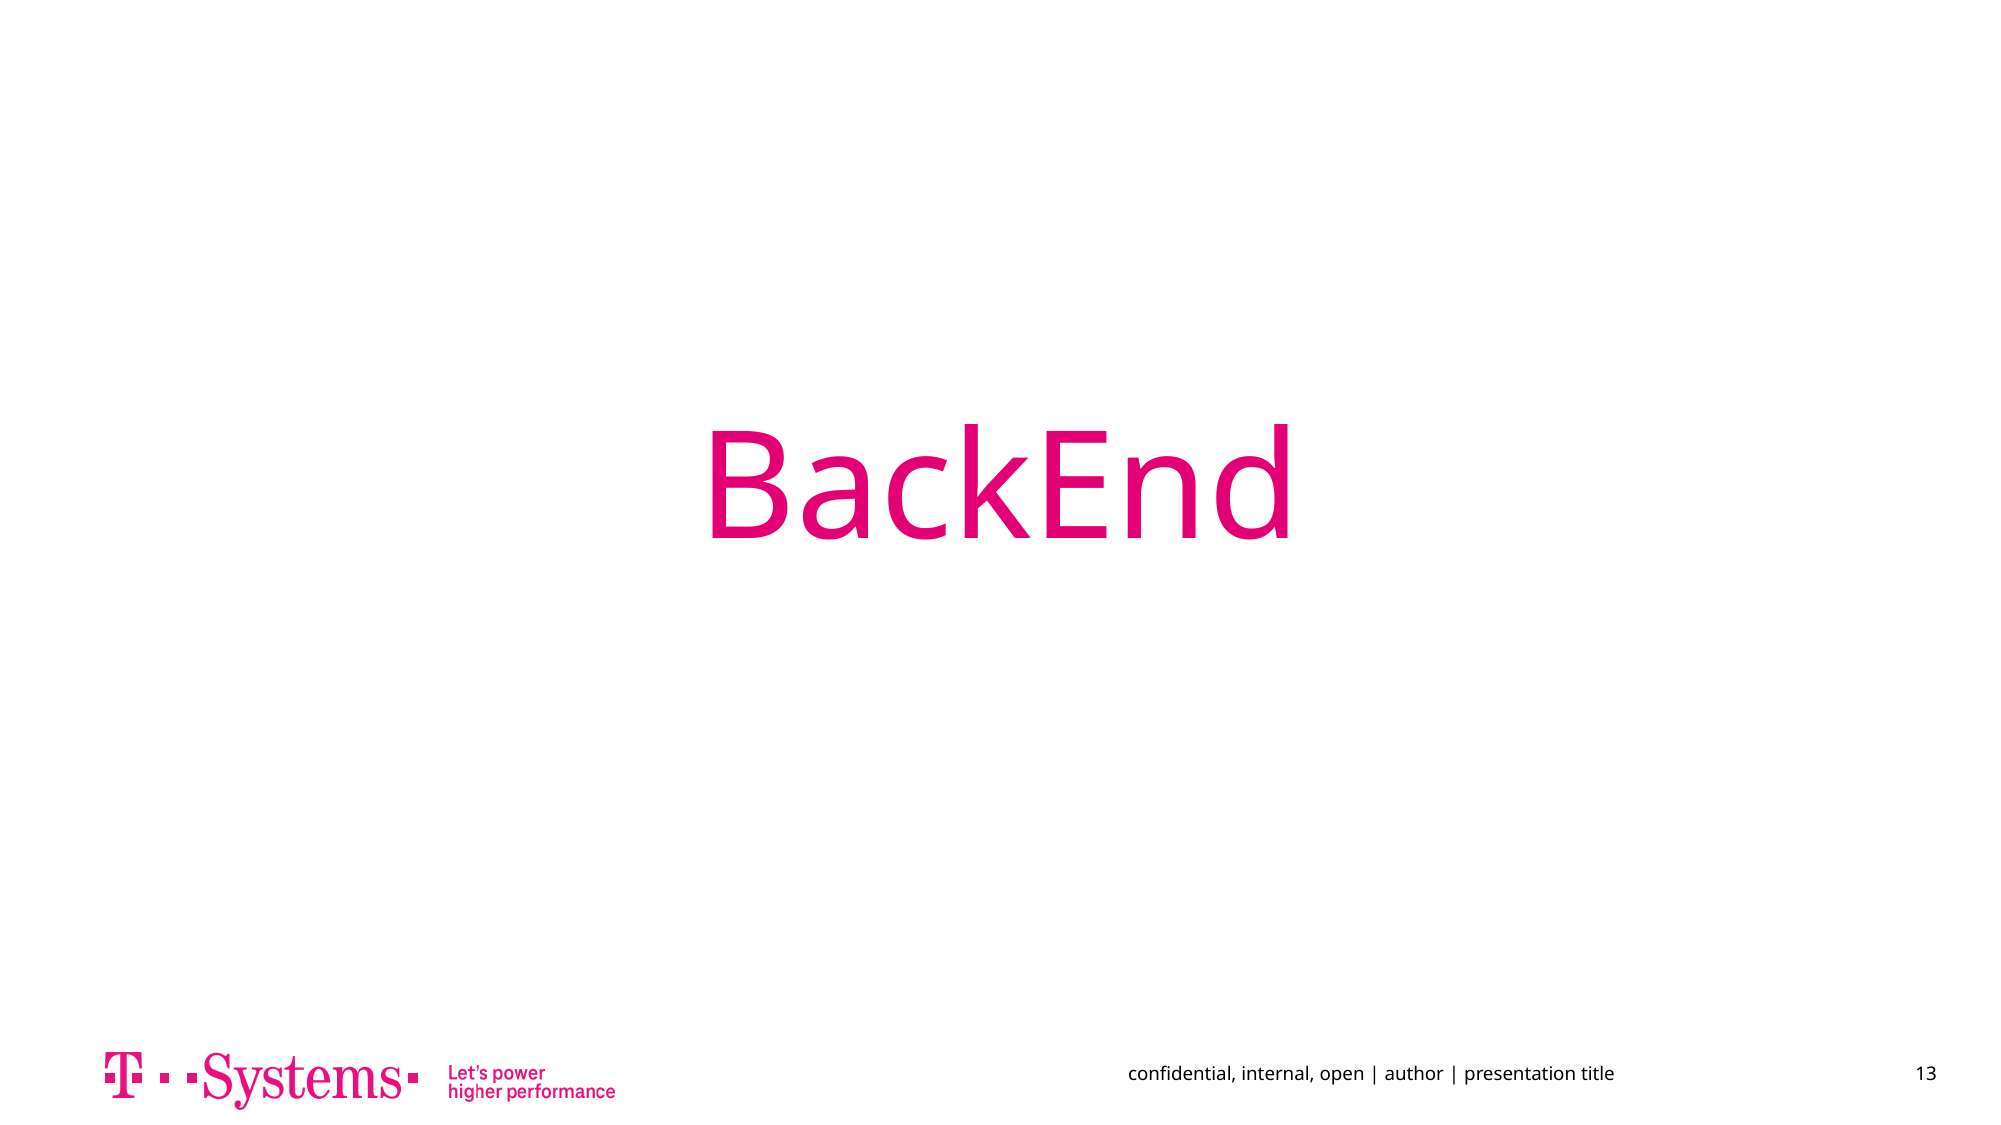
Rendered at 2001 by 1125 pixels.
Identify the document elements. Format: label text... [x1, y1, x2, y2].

title BackEnd [102, 408, 1898, 528]
slide_number 13 [1915, 1047, 1957, 1101]
footer confidential, internal, open | author | presentation title [385, 1047, 1615, 1101]
